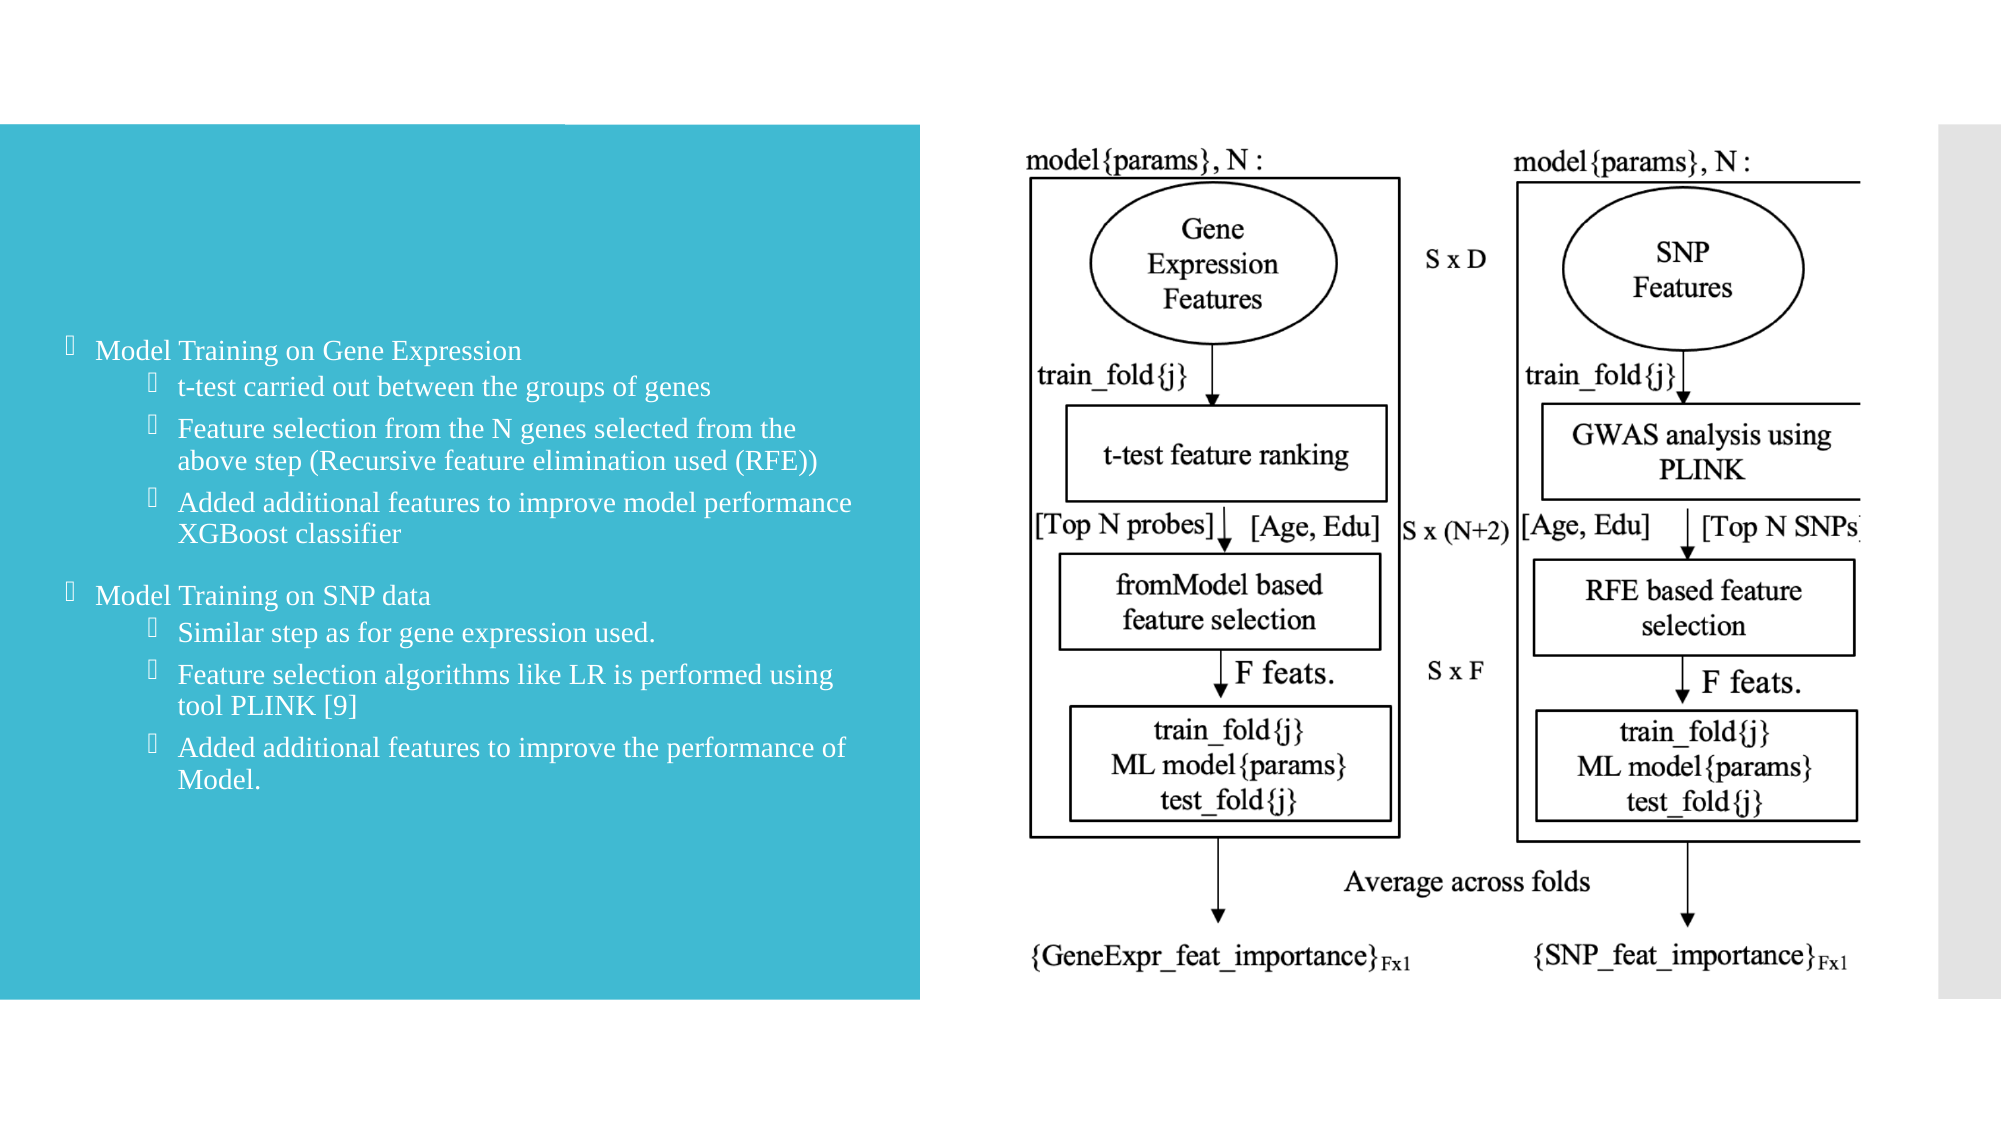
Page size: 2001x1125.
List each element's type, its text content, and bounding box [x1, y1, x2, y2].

list Model Training on Gene Expression t-test carried out between the groups of genes Feature selection from the N genes selected from the above step (Recursive feature elimination used (RFE)) Added additional features to improve model performance XGBoost classifier Model Training on SNP data Similar step as for gene expression used. Feature selection algorithms like LR is performed using tool PLINK [9] Added additional features to improve the performance of Model. [49, 327, 870, 865]
picture [997, 124, 1861, 1000]
text_box [0, 124, 921, 1000]
